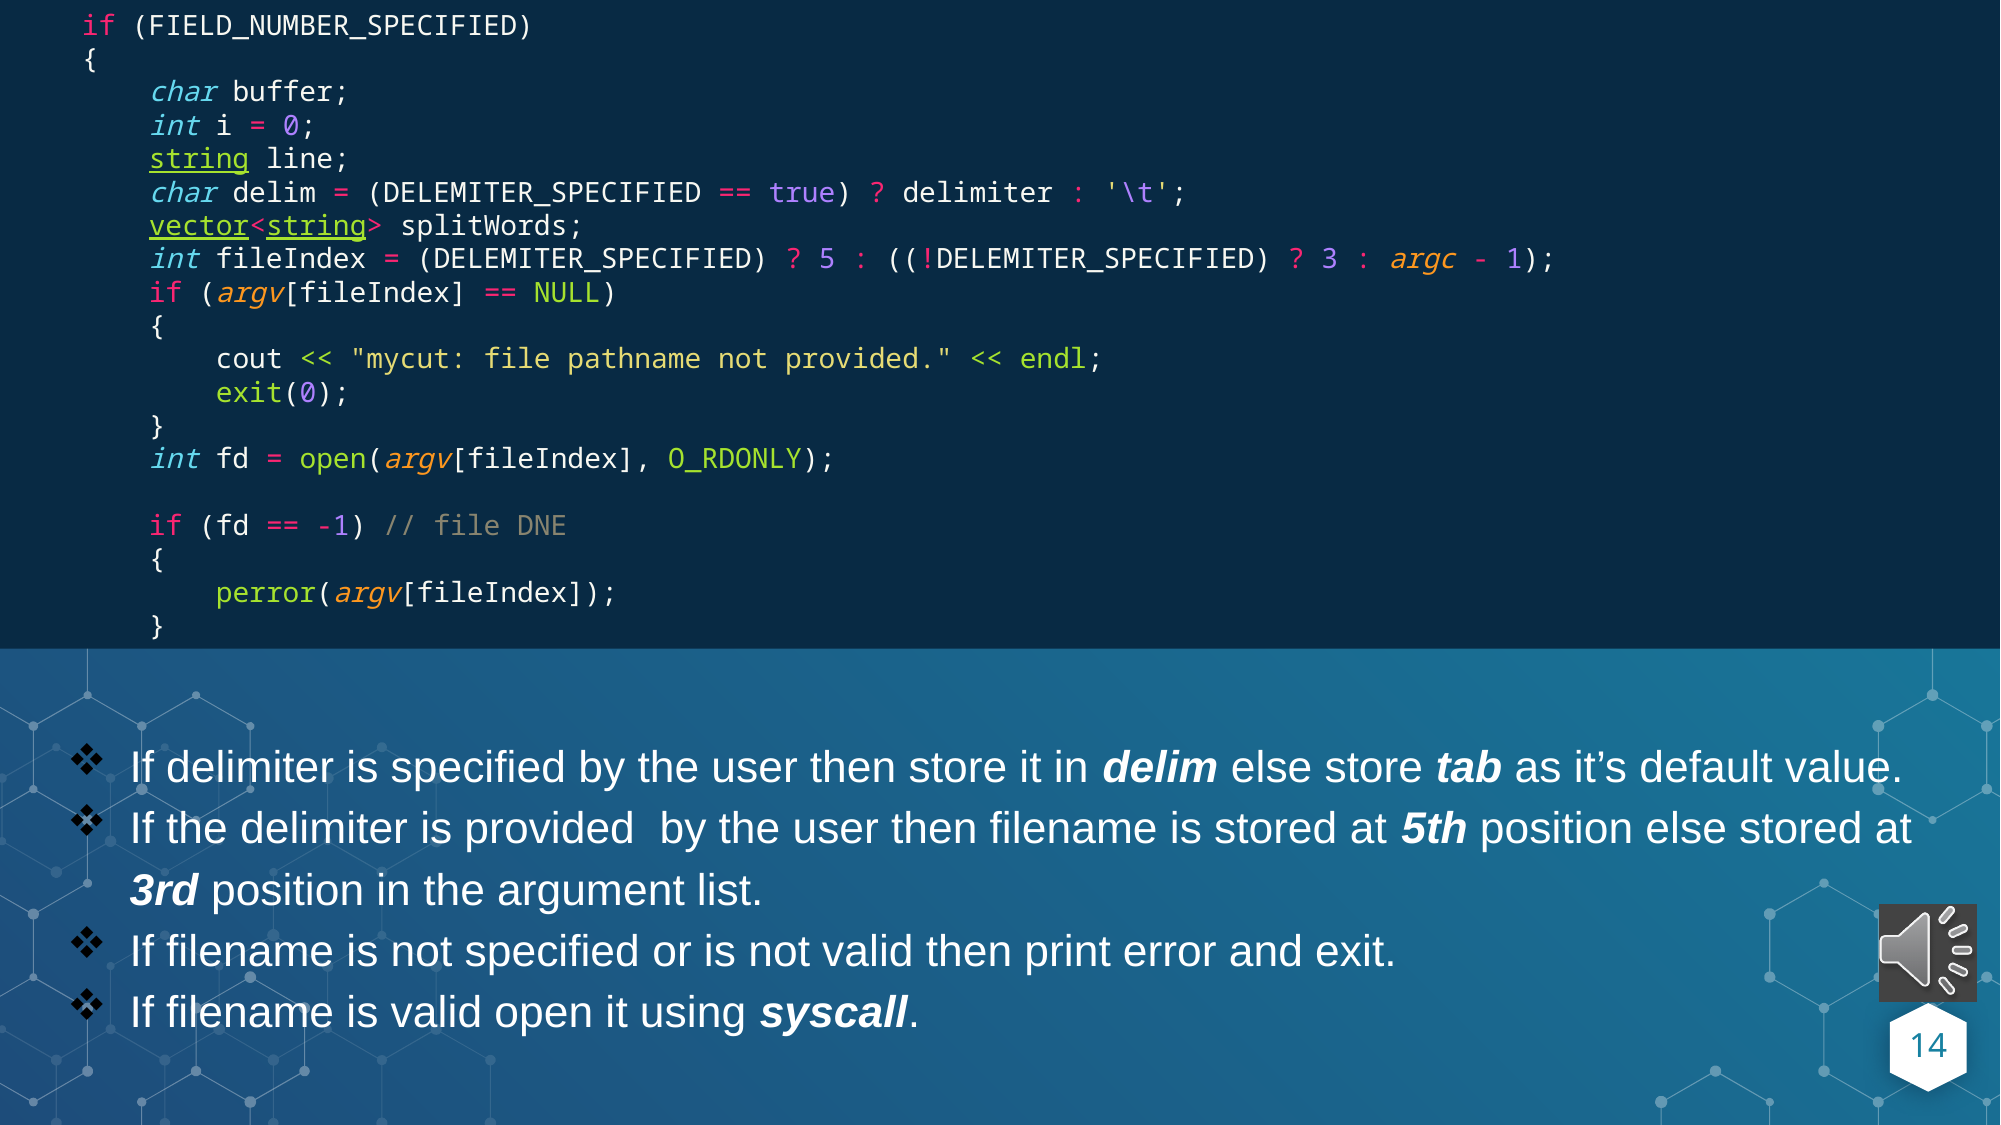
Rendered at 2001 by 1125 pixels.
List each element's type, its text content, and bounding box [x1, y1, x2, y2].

picture [1877, 902, 1979, 1004]
text_box If delimiter is specified by the user then store it in delim else store tab as it’s default value. If the delimiter is provided by the user then filename is stored at 5th position else stored at 3rd position in the argument list. If filename is not specified or is not valid then print error and exit. If filename is valid open it using syscall. [52, 722, 1967, 1044]
slide_number 14 [1889, 1044, 1967, 1092]
text_box if (FIELD_NUMBER_SPECIFIED) { char buffer; int i = 0; string line; char delim = (DELEMITER_SPECIFIED == true) ? delimiter : '\t'; vector<string> splitWords; int fileIndex = (DELEMITER_SPECIFIED) ? 5 : ((!DELEMITER_SPECIFIED) ? 3 : argc - 1); if (argv[fileIndex] == NULL) { cout << "mycut: file pathname not provided." << endl; exit(0); } int fd = open(argv[fileIndex], O_RDONLY); if (fd == -1) // file DNE { perror(argv[fileIndex]); } [0, 0, 2000, 651]
